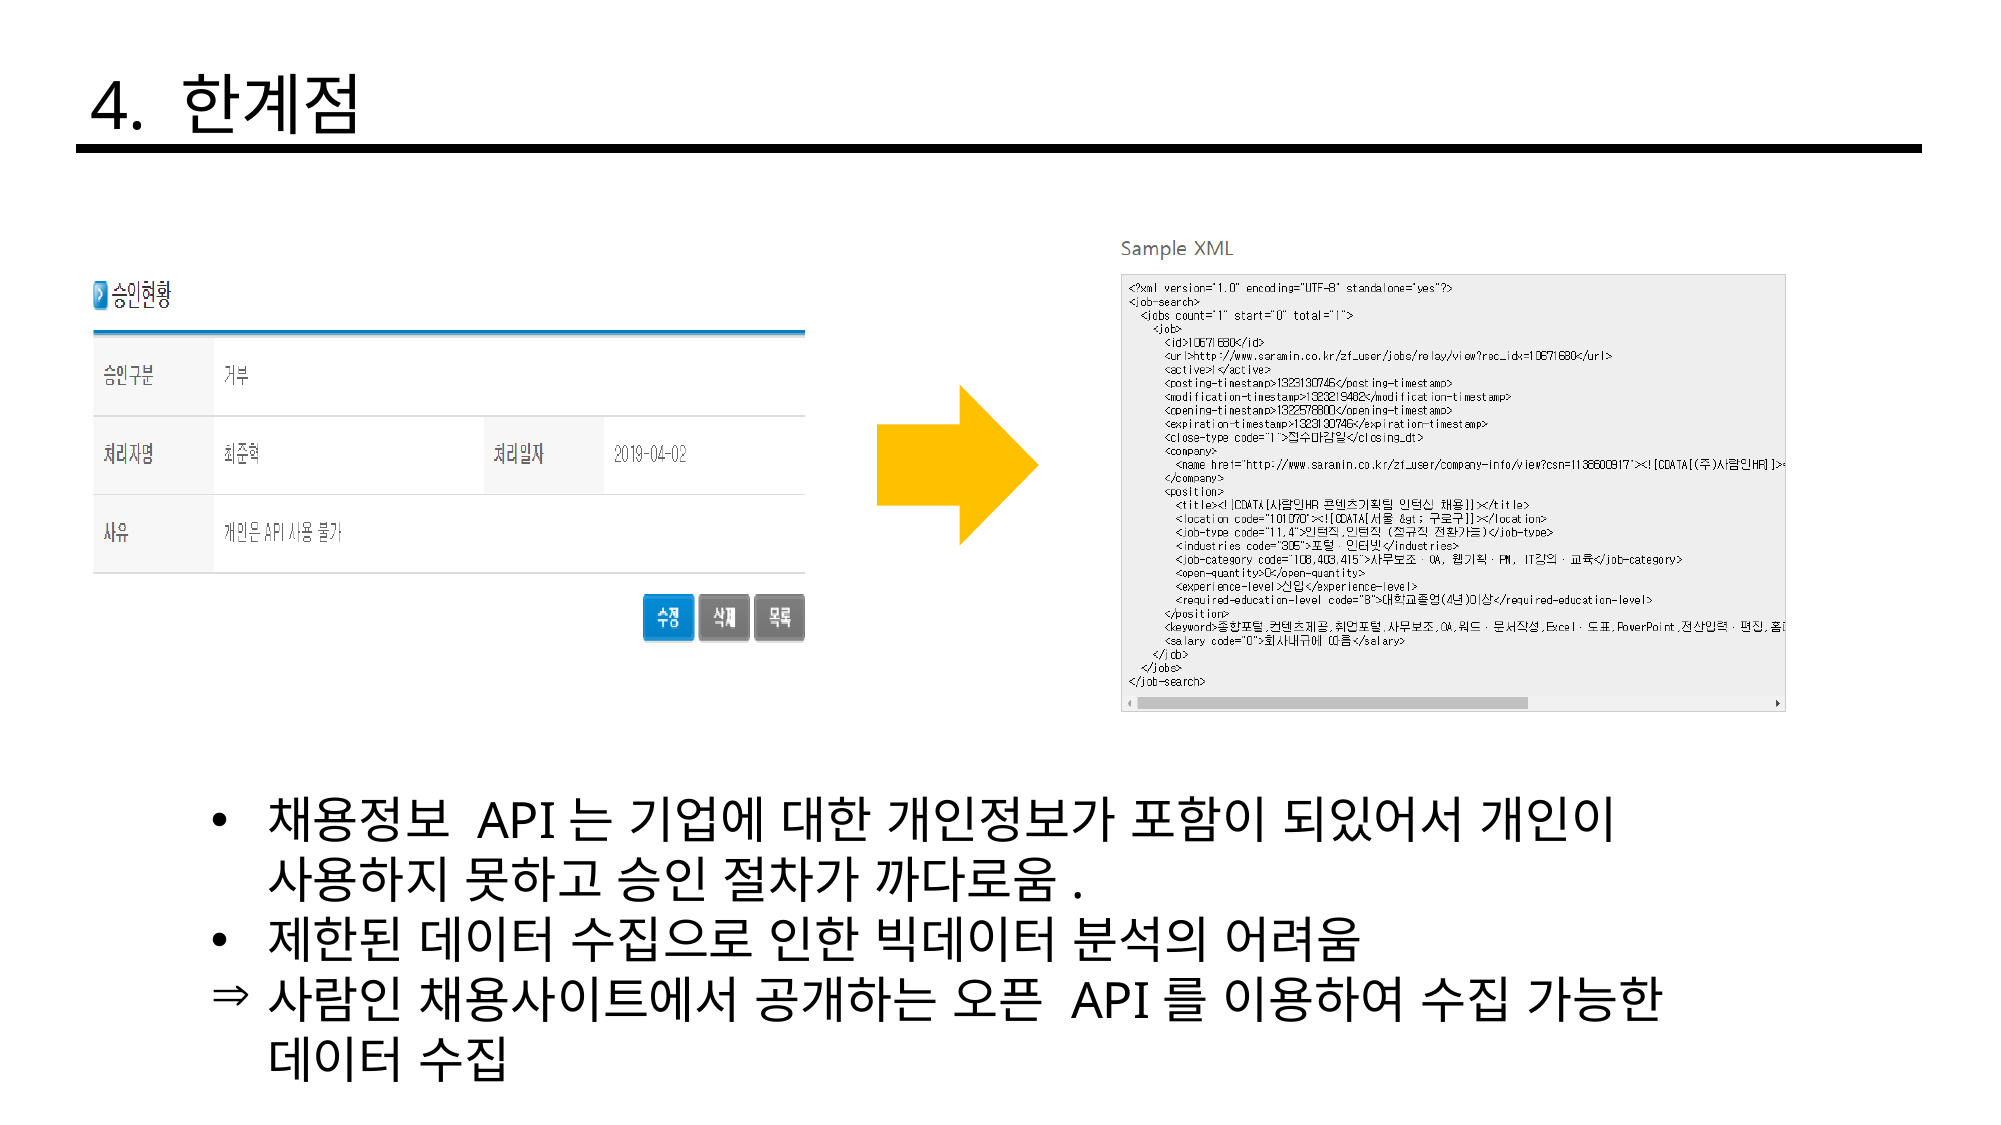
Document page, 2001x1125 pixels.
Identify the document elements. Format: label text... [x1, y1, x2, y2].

text_box 채용정보 API는 기업에 대한 개인정보가 포함이 되있어서 개인이 사용하지 못하고 승인 절차가 까다로움. 제한된 데이터 수집으로 인한 빅데이터 분석의 어려움 사람인 채용사이트에서 공개하는 오픈 API를 이용하여 수집 가능한 데이터 수집 [196, 781, 1810, 1125]
picture [1090, 226, 1822, 725]
text_box 4. 한계점 [75, 55, 498, 148]
text_box [873, 376, 1044, 554]
picture [75, 241, 849, 689]
